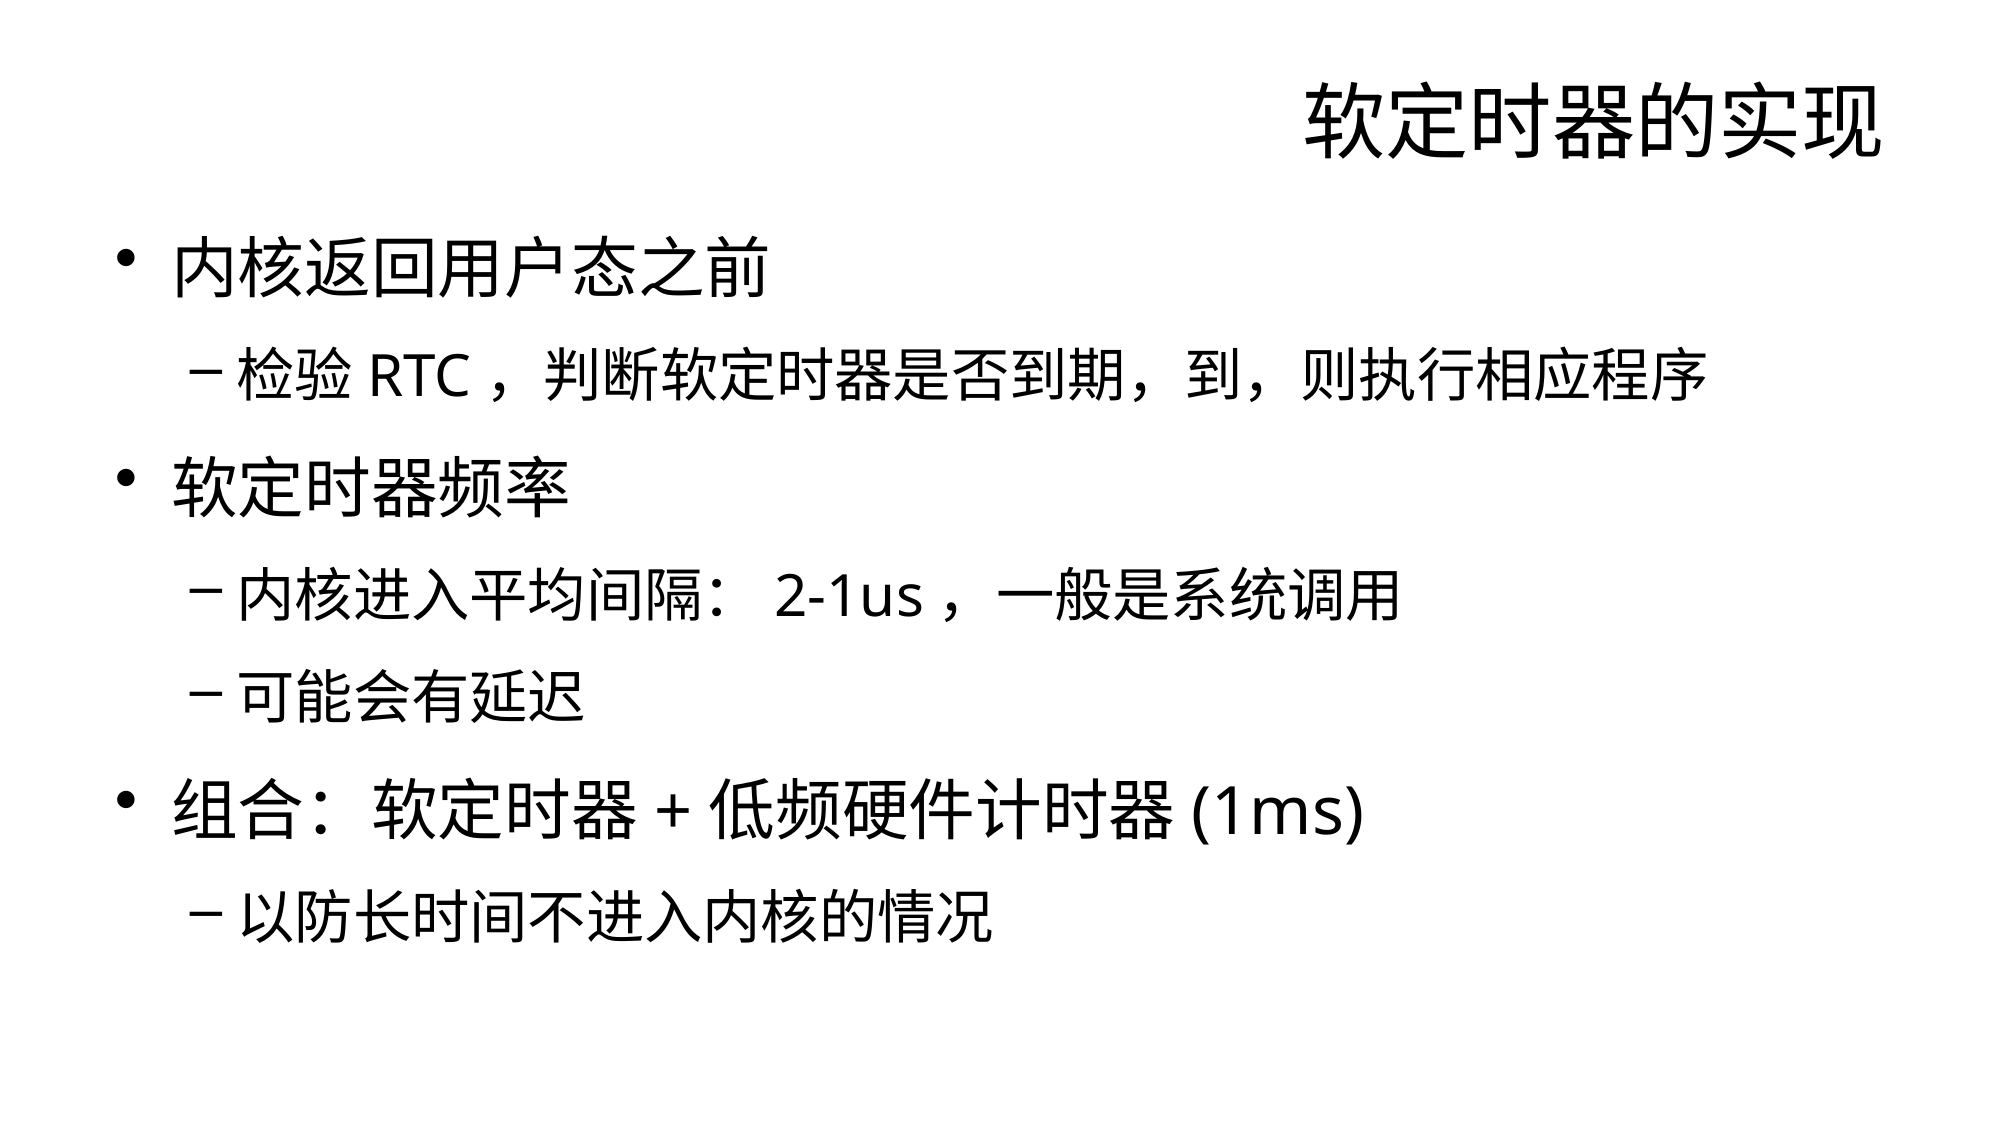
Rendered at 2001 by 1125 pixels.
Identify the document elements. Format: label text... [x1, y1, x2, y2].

list 内核返回用户态之前 检验RTC，判断软定时器是否到期，到，则执行相应程序 软定时器频率 内核进入平均间隔：2-1us，一般是系统调用 可能会有延迟 组合：软定时器+低频硬件计时器(1ms) 以防长时间不进入内核的情况 [99, 193, 1901, 1006]
title 软定时器的实现 [99, 44, 1901, 193]
